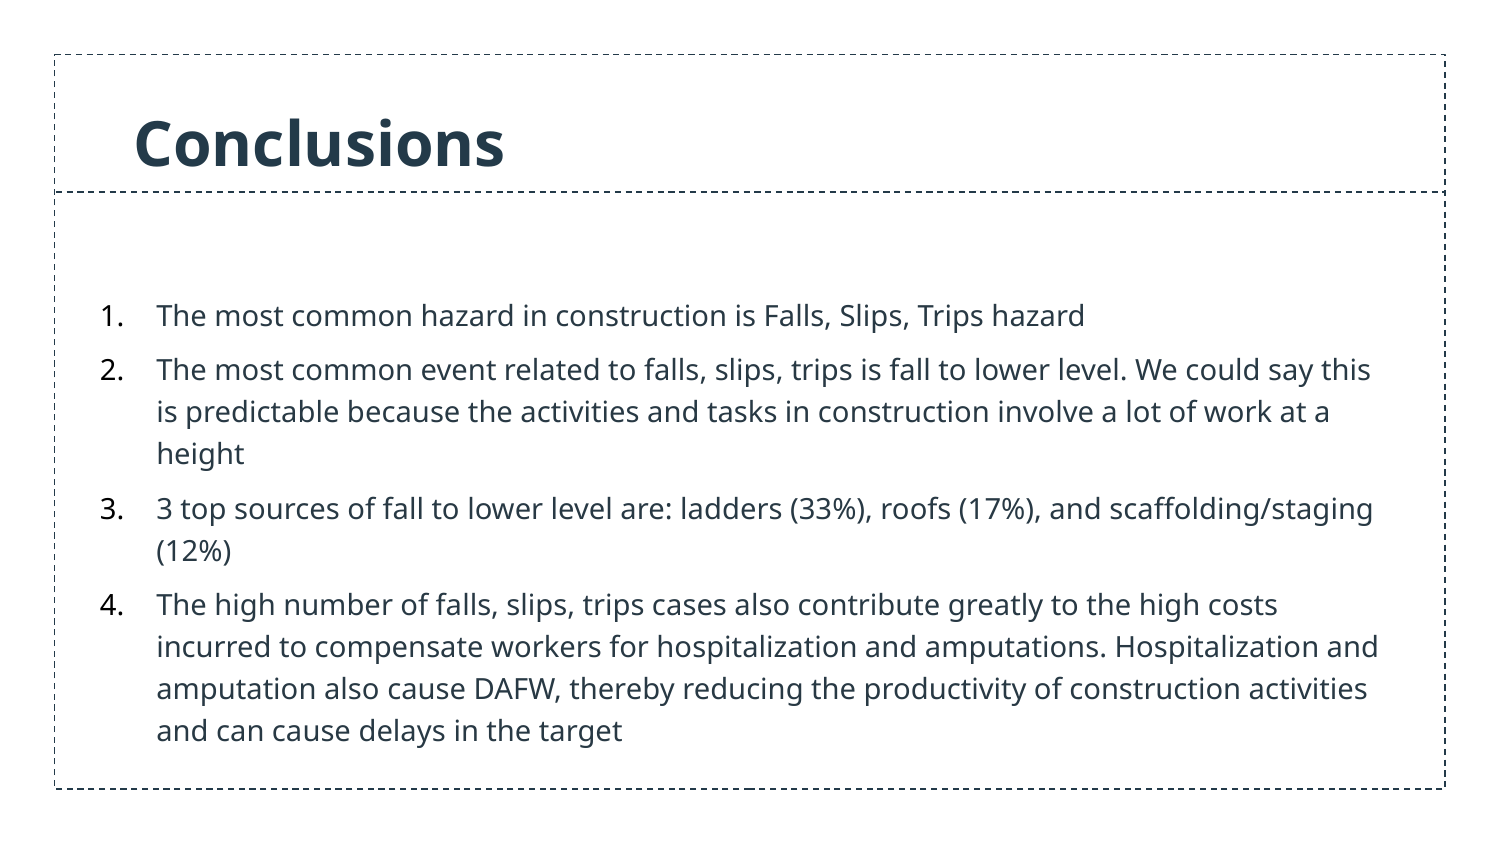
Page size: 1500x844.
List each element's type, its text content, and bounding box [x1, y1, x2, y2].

text_box The most common hazard in construction is Falls, Slips, Trips hazard The most common event related to falls, slips, trips is fall to lower level. We could say this is predictable because the activities and tasks in construction involve a lot of work at a height 3 top sources of fall to lower level are: ladders (33%), roofs (17%), and scaffolding/staging (12%) The high number of falls, slips, trips cases also contribute greatly to the high costs incurred to compensate workers for hospitalization and amputations. Hospitalization and amputation also cause DAFW, thereby reducing the productivity of construction activities and can cause delays in the target [85, 282, 1415, 755]
title Conclusions [118, 88, 1382, 183]
